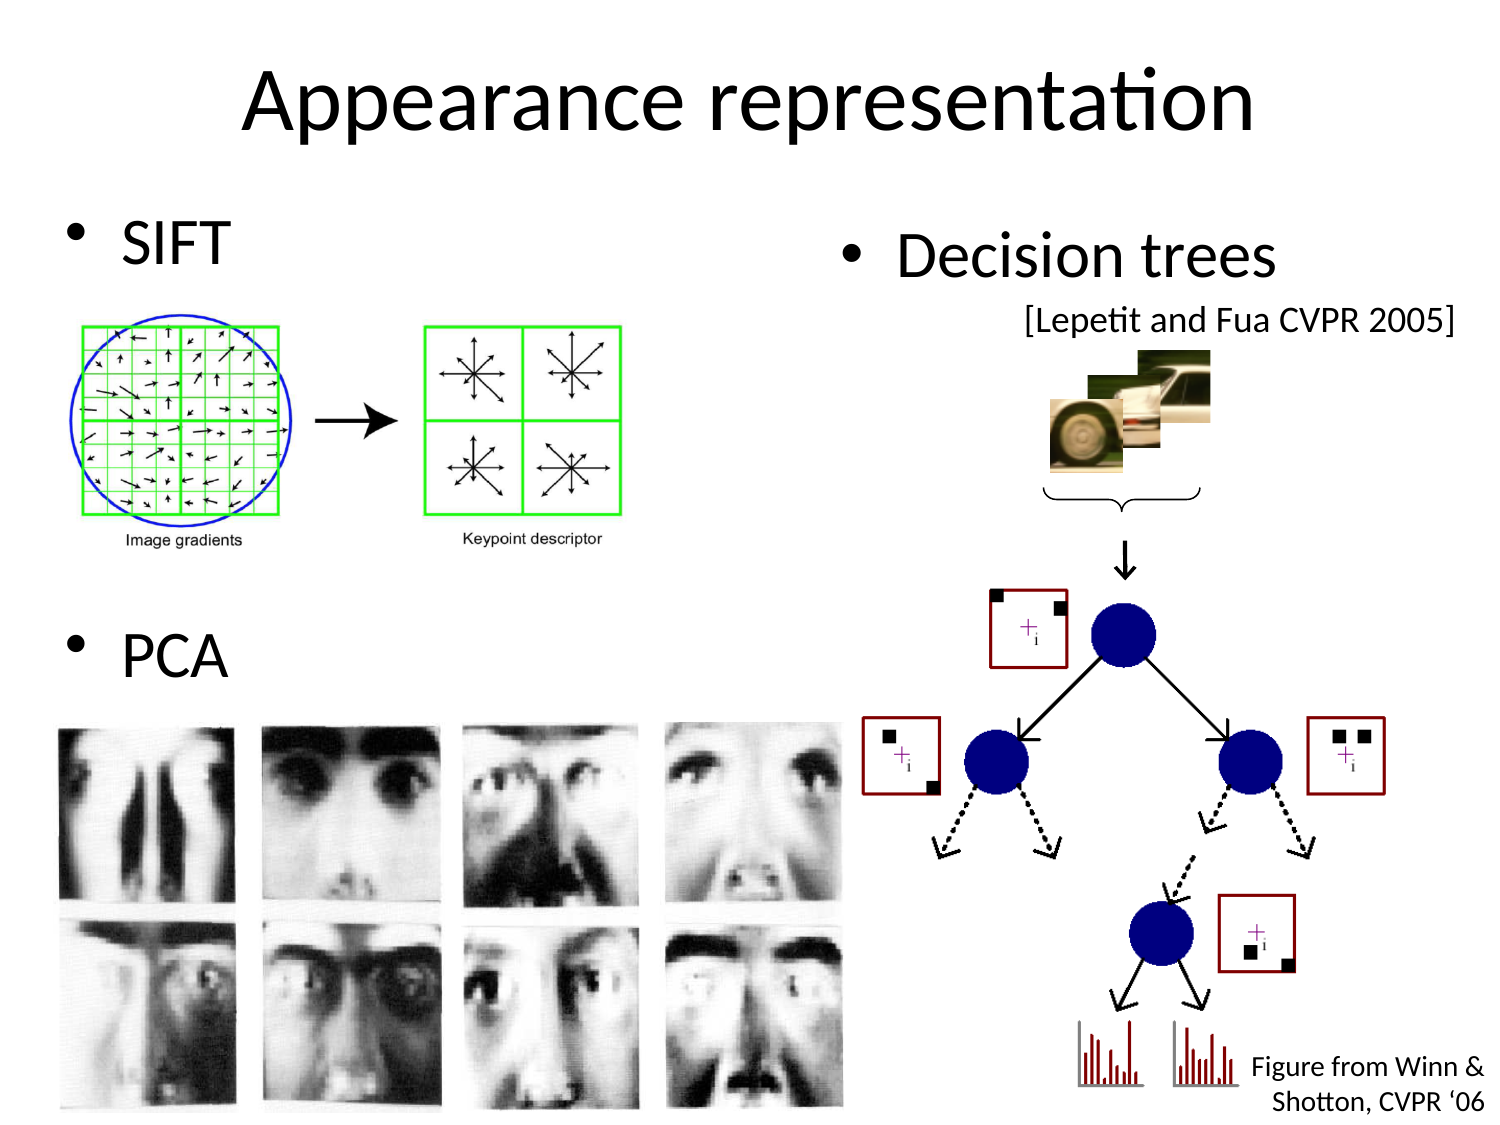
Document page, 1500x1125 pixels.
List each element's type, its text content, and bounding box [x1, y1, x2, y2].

picture [49, 574, 1413, 1113]
text_box PCA [49, 612, 588, 700]
text_box SIFT [49, 199, 588, 288]
text_box Figure from Winn & Shotton, CVPR ‘06 [1212, 1040, 1500, 1125]
picture [1049, 349, 1211, 474]
title Appearance representation [75, 0, 1425, 188]
text_box [1043, 487, 1200, 512]
picture [62, 299, 638, 559]
list Decision trees [825, 212, 1363, 300]
text_box [Lepetit and Fua CVPR 2005] [1008, 287, 1472, 348]
